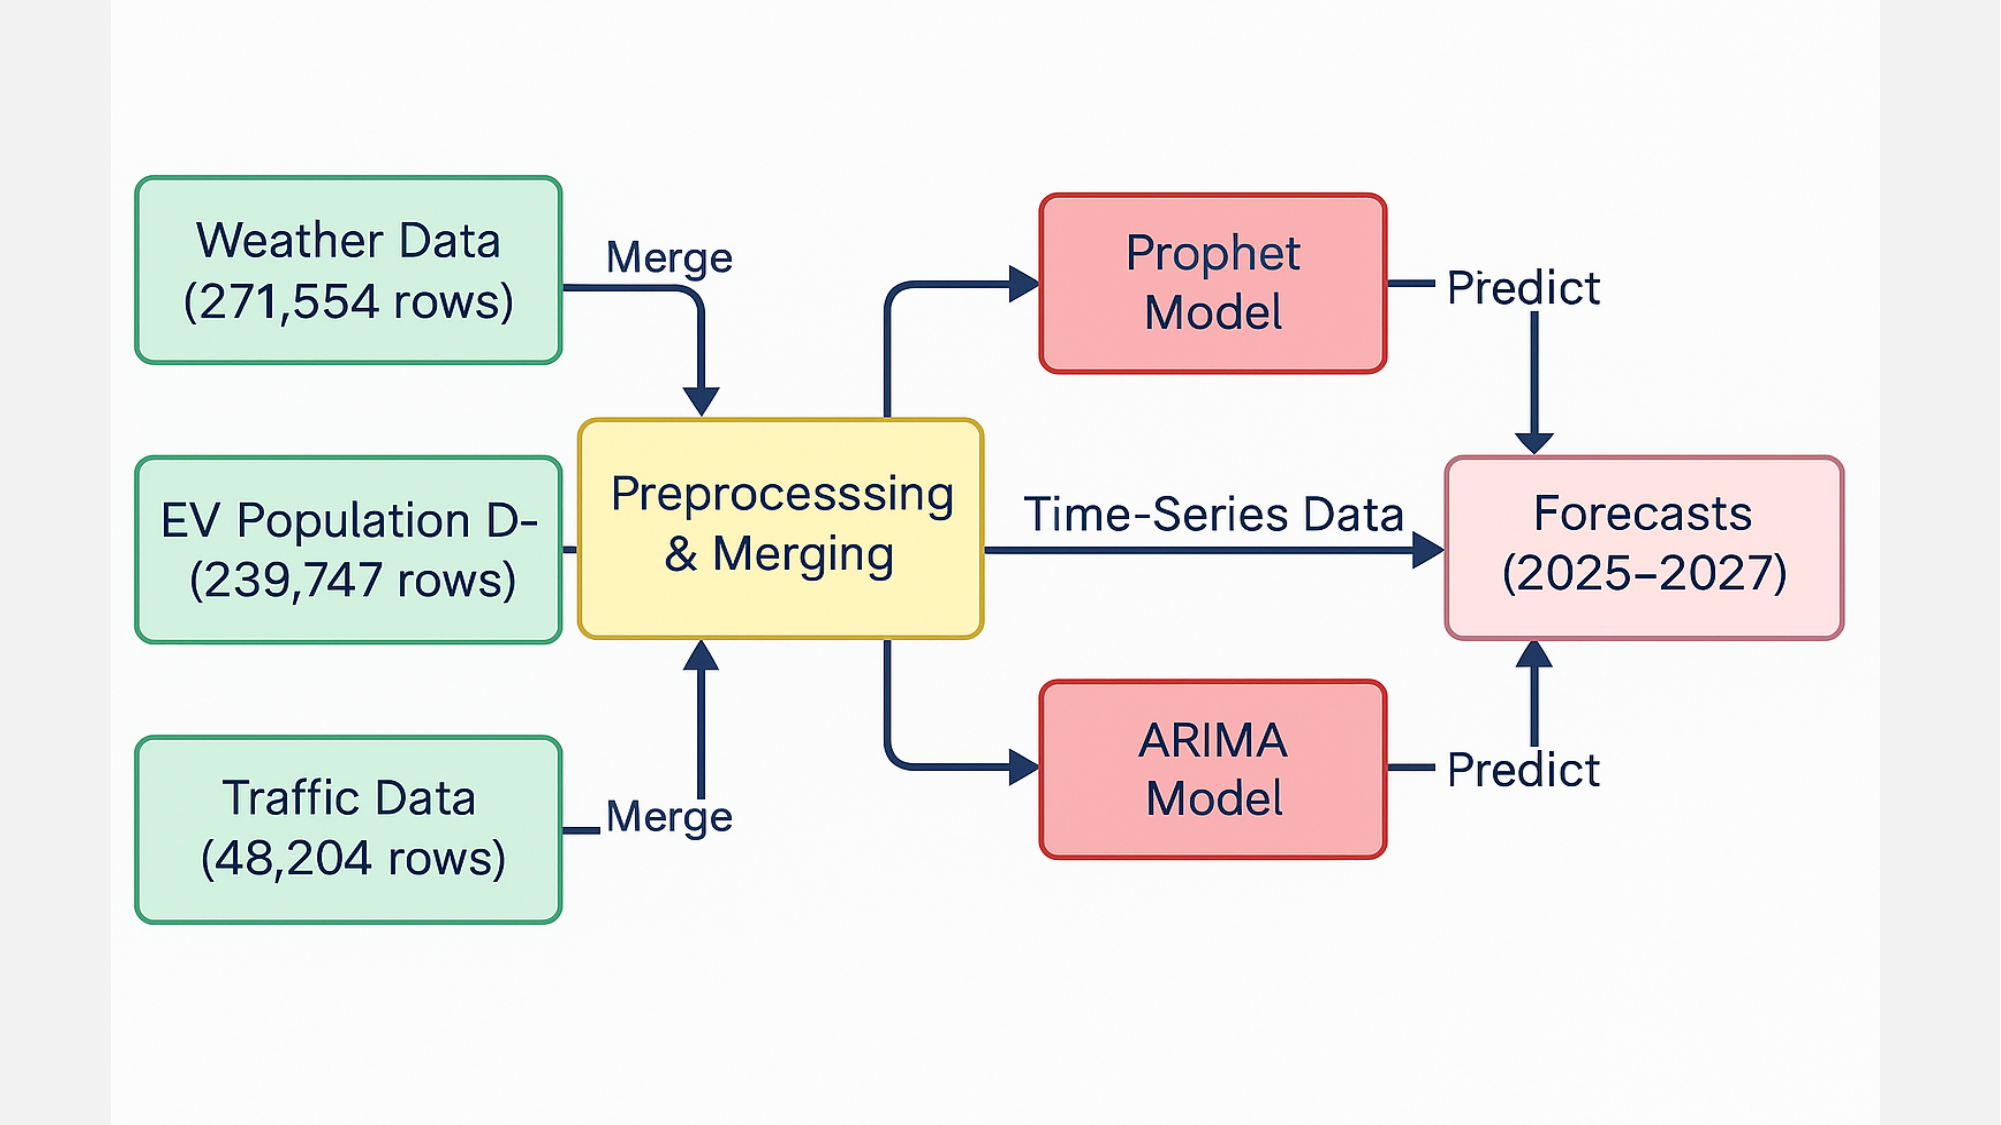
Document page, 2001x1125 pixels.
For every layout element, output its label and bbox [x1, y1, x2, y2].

picture [111, 0, 1880, 1125]
